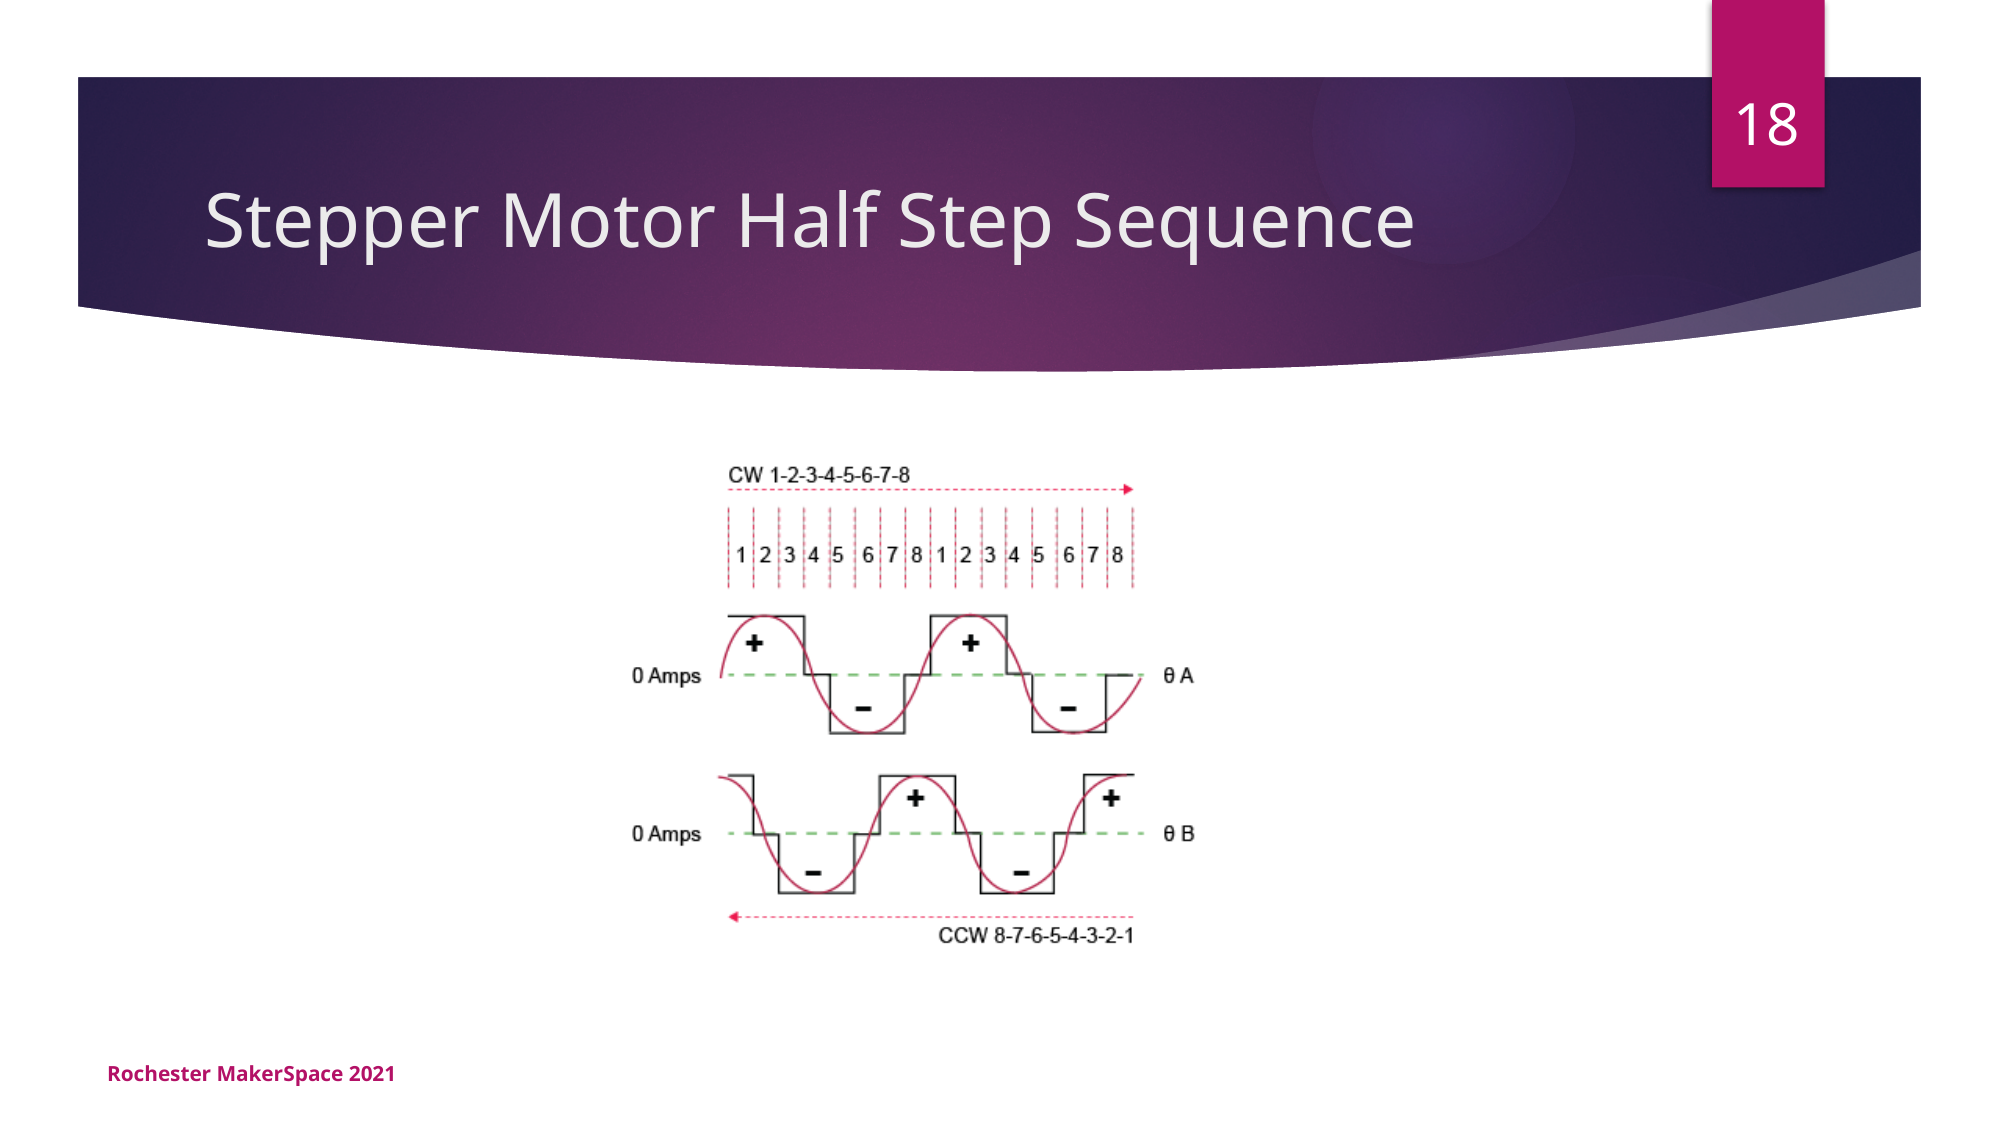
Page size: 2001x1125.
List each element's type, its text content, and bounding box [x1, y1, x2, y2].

slide_number 18 [1698, 48, 1836, 175]
title Stepper Motor Half Step Sequence [189, 159, 1627, 276]
footer Rochester MakerSpace 2021 [92, 1048, 726, 1099]
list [631, 464, 1196, 951]
